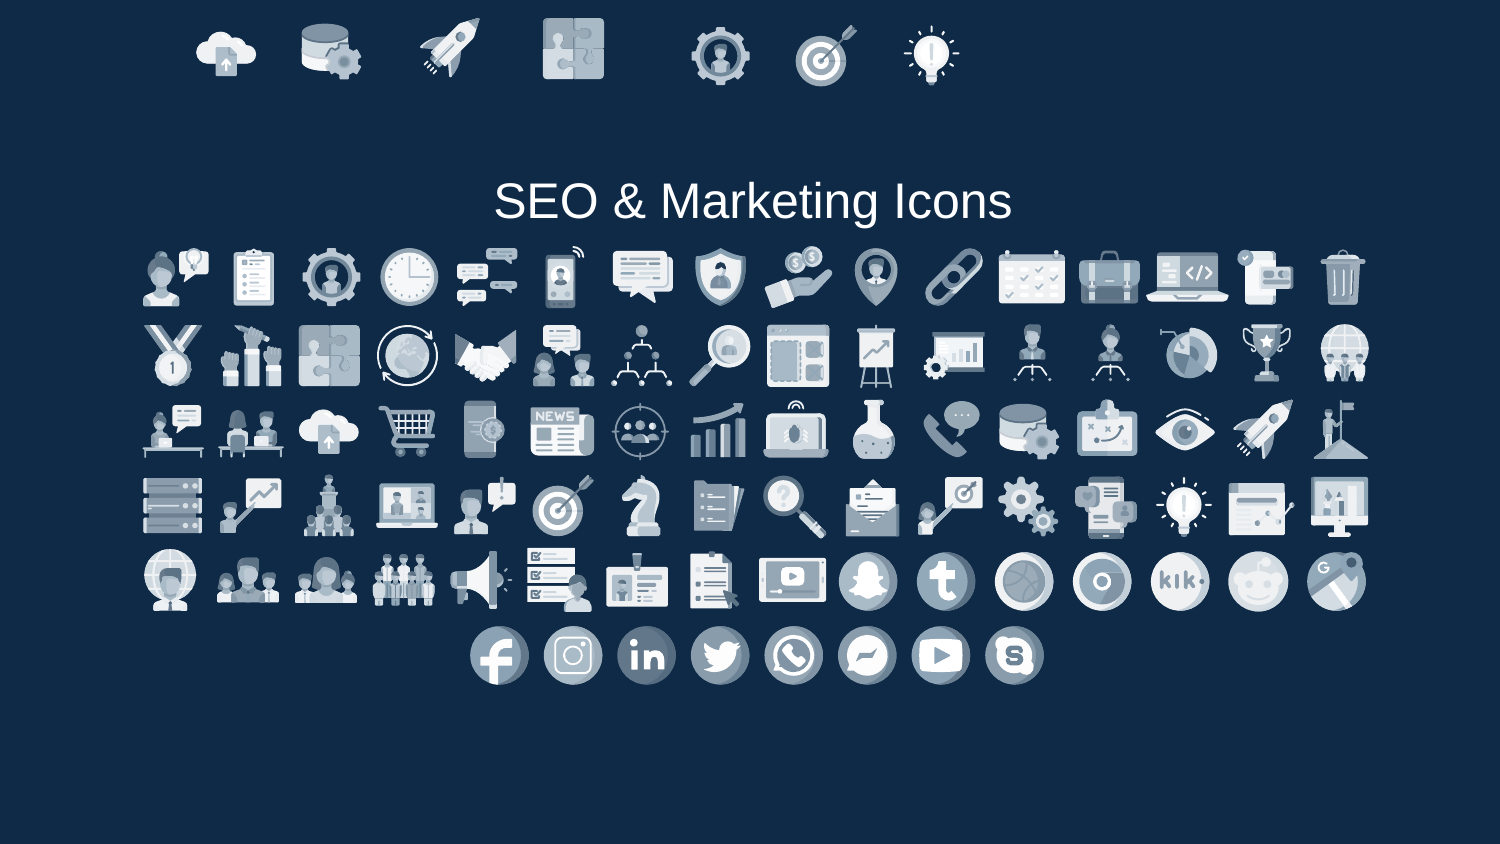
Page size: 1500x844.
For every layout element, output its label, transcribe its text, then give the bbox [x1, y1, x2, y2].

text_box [294, 556, 358, 604]
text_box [691, 26, 750, 86]
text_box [1072, 552, 1133, 611]
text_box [693, 480, 745, 531]
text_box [1159, 327, 1226, 379]
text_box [464, 400, 505, 459]
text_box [195, 31, 257, 77]
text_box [143, 477, 203, 534]
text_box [1155, 476, 1213, 538]
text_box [766, 324, 830, 388]
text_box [454, 329, 517, 382]
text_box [1313, 399, 1369, 460]
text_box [469, 625, 530, 685]
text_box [143, 247, 209, 307]
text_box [298, 409, 360, 454]
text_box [141, 404, 205, 459]
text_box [143, 324, 203, 387]
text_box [837, 625, 898, 685]
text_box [450, 550, 513, 610]
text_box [532, 474, 595, 537]
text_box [1232, 399, 1294, 460]
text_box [690, 551, 740, 609]
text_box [373, 324, 442, 387]
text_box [1146, 252, 1229, 302]
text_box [605, 552, 669, 607]
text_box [998, 476, 1059, 537]
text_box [694, 247, 747, 307]
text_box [1228, 482, 1295, 536]
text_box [377, 405, 437, 458]
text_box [758, 557, 827, 602]
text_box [380, 247, 439, 307]
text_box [220, 324, 282, 387]
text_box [1228, 551, 1290, 612]
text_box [612, 250, 674, 304]
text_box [1234, 249, 1294, 305]
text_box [845, 479, 900, 537]
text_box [454, 476, 516, 535]
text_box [690, 402, 746, 458]
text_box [1310, 476, 1369, 538]
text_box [217, 409, 285, 458]
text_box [376, 483, 438, 529]
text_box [999, 403, 1060, 460]
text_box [1306, 551, 1369, 611]
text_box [542, 17, 605, 80]
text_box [848, 399, 897, 459]
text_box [917, 476, 983, 535]
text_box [1315, 324, 1369, 382]
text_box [621, 474, 661, 537]
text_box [303, 474, 354, 537]
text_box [216, 557, 280, 603]
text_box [922, 400, 980, 458]
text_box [923, 331, 985, 380]
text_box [530, 407, 595, 456]
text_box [139, 548, 197, 611]
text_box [764, 625, 825, 685]
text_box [617, 625, 678, 685]
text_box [763, 399, 829, 458]
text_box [916, 552, 977, 611]
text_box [1077, 399, 1138, 457]
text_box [764, 245, 834, 309]
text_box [526, 547, 592, 613]
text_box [795, 24, 858, 87]
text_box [233, 248, 275, 306]
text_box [838, 552, 899, 611]
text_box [854, 247, 898, 307]
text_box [1090, 324, 1131, 382]
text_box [219, 478, 282, 534]
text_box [419, 17, 480, 78]
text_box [532, 324, 595, 387]
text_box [994, 552, 1055, 611]
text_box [998, 250, 1065, 304]
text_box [911, 625, 972, 685]
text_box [610, 402, 670, 461]
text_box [545, 245, 585, 309]
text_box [610, 324, 673, 387]
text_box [690, 625, 751, 685]
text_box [1074, 476, 1138, 540]
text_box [1320, 249, 1367, 305]
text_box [903, 25, 961, 86]
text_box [984, 625, 1045, 685]
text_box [688, 324, 751, 387]
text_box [1155, 408, 1216, 451]
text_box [302, 247, 361, 307]
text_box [1150, 552, 1211, 611]
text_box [298, 324, 361, 387]
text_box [543, 625, 604, 685]
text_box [1242, 324, 1292, 382]
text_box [301, 23, 362, 80]
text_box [1078, 250, 1141, 304]
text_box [762, 475, 827, 539]
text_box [456, 247, 518, 307]
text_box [856, 324, 896, 389]
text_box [1012, 324, 1052, 382]
title SEO & Marketing Icons [175, 153, 1332, 233]
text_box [923, 247, 985, 307]
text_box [372, 553, 435, 606]
